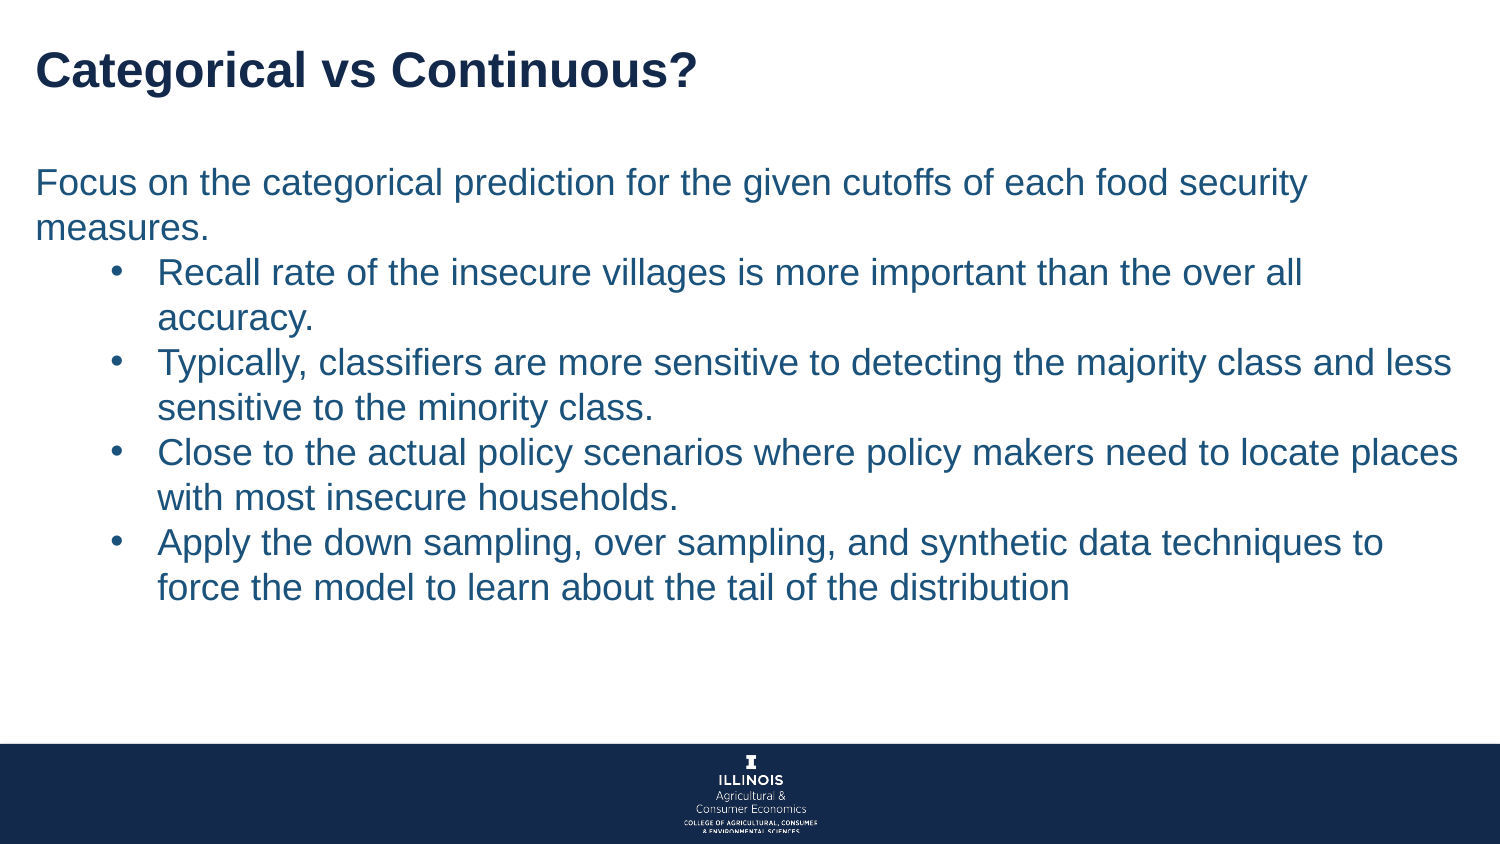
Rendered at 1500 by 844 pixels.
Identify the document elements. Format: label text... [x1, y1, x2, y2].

text_box Categorical vs Continuous? Focus on the categorical prediction for the given cutoffs of each food security measures. Recall rate of the insecure villages is more important than the over all accuracy. Typically, classifiers are more sensitive to detecting the majority class and less sensitive to the minority class. Close to the actual policy scenarios where policy makers need to locate places with most insecure households. Apply the down sampling, over sampling, and synthetic data techniques to force the model to learn about the tail of the distribution [20, 30, 1484, 616]
